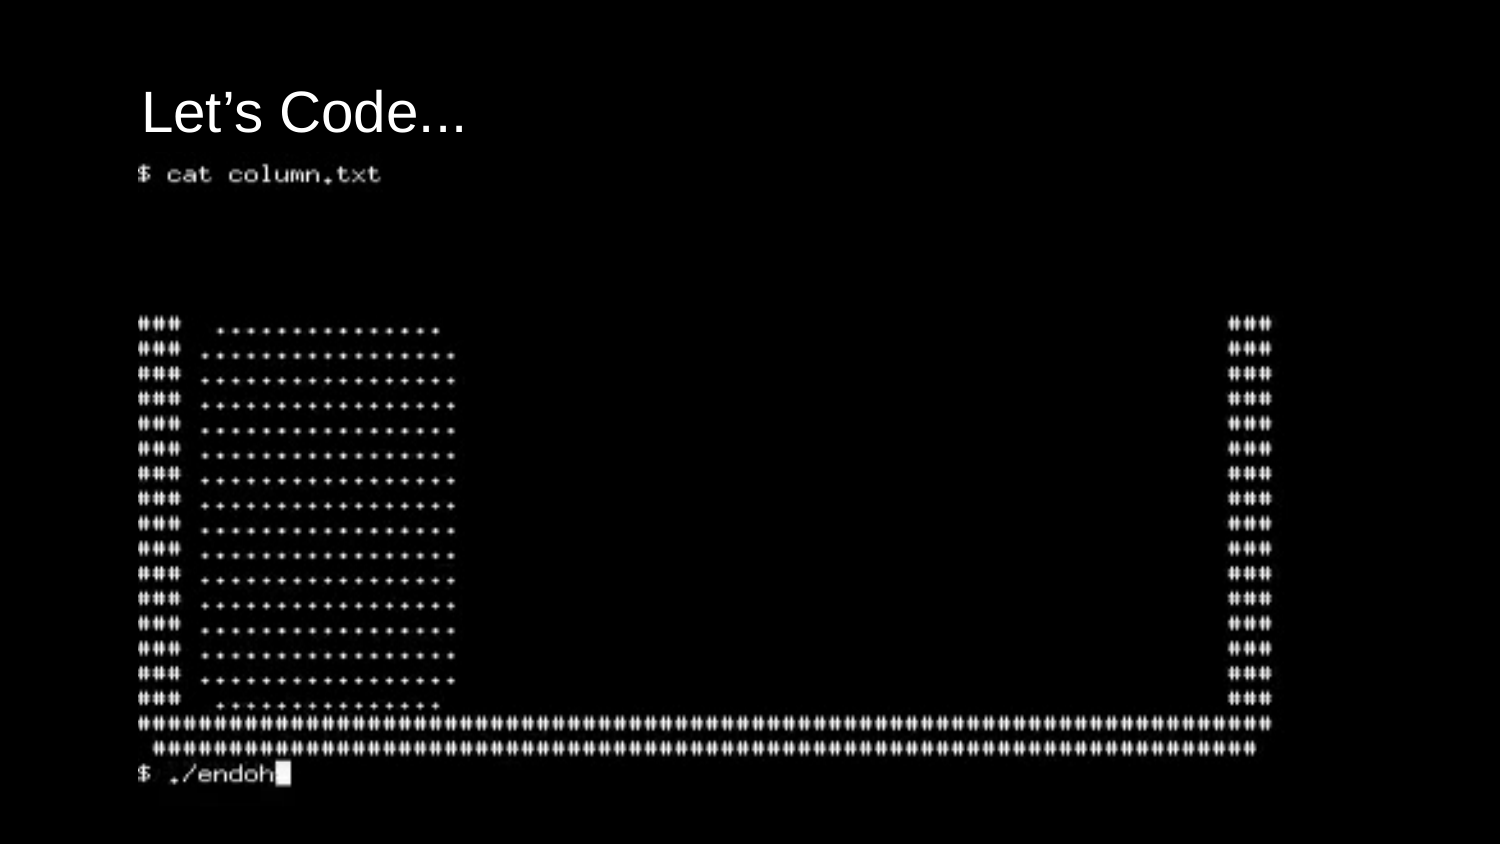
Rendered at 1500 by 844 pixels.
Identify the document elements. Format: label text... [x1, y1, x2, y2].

picture [137, 152, 1362, 844]
title Let’s Code... [51, 58, 1449, 153]
